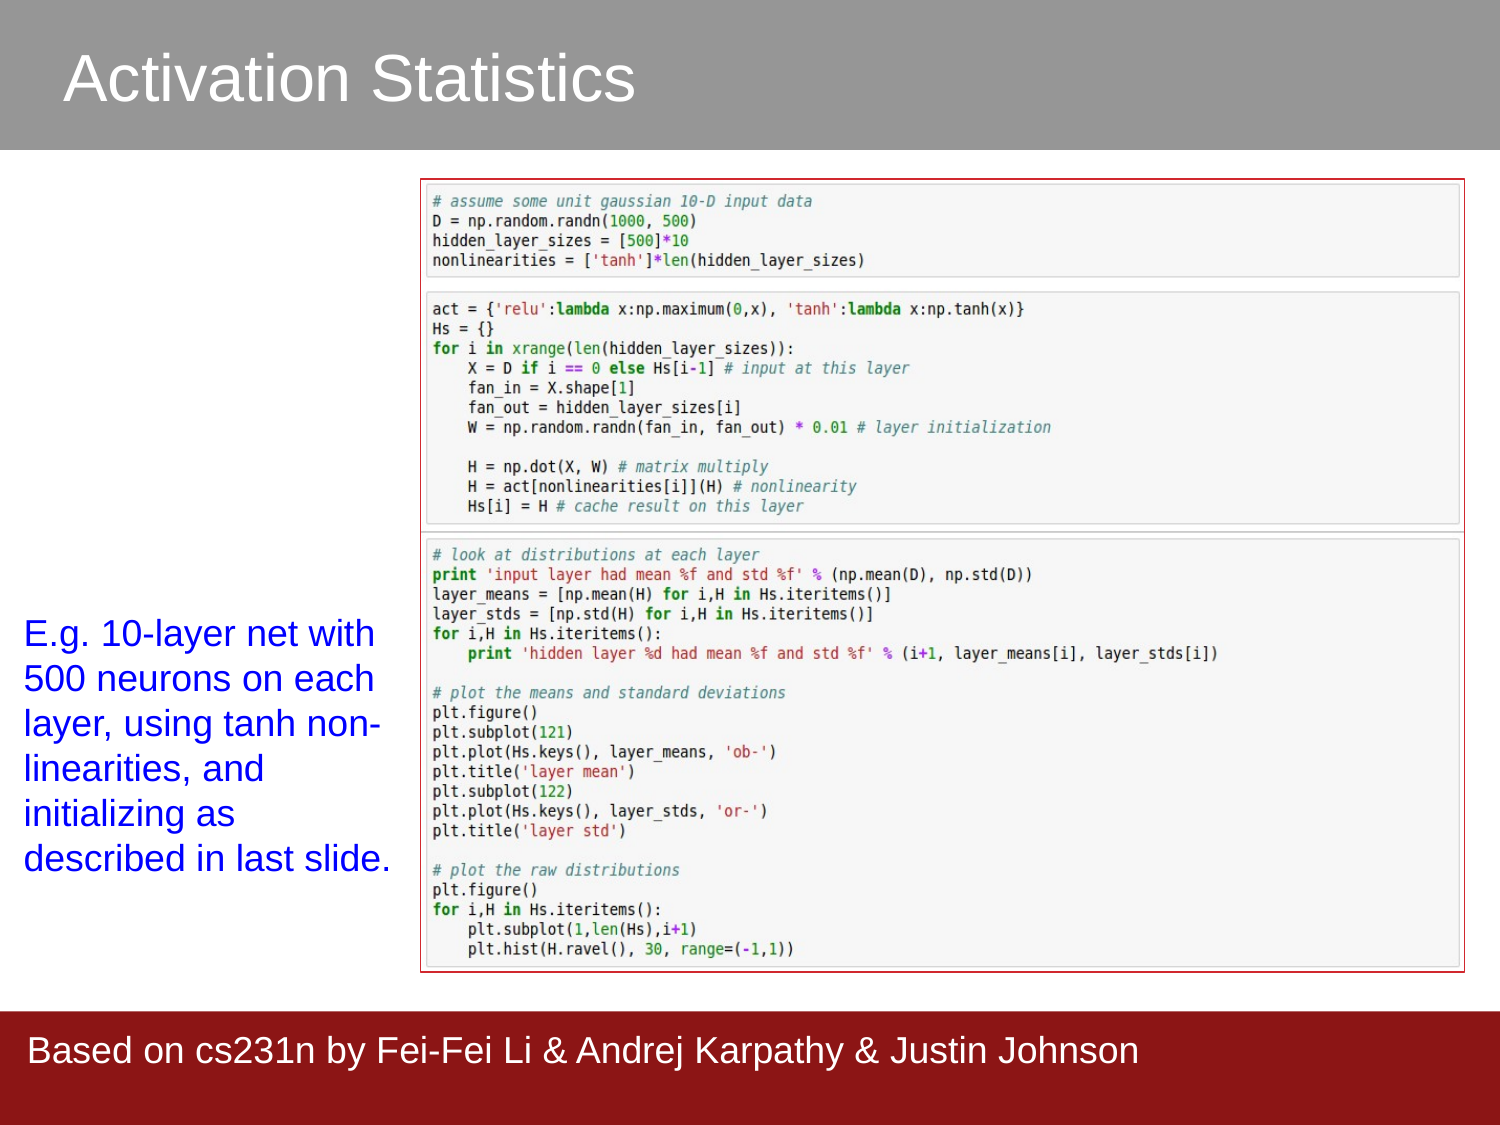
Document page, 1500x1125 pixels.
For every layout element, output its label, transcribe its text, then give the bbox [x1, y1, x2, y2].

picture [421, 179, 1465, 972]
text_box Activation Statistics [48, 19, 1489, 181]
text_box E.g. 10-layer net with 500 neurons on each layer, using tanh non-linearities, and initializing as described in last slide. [8, 593, 417, 972]
